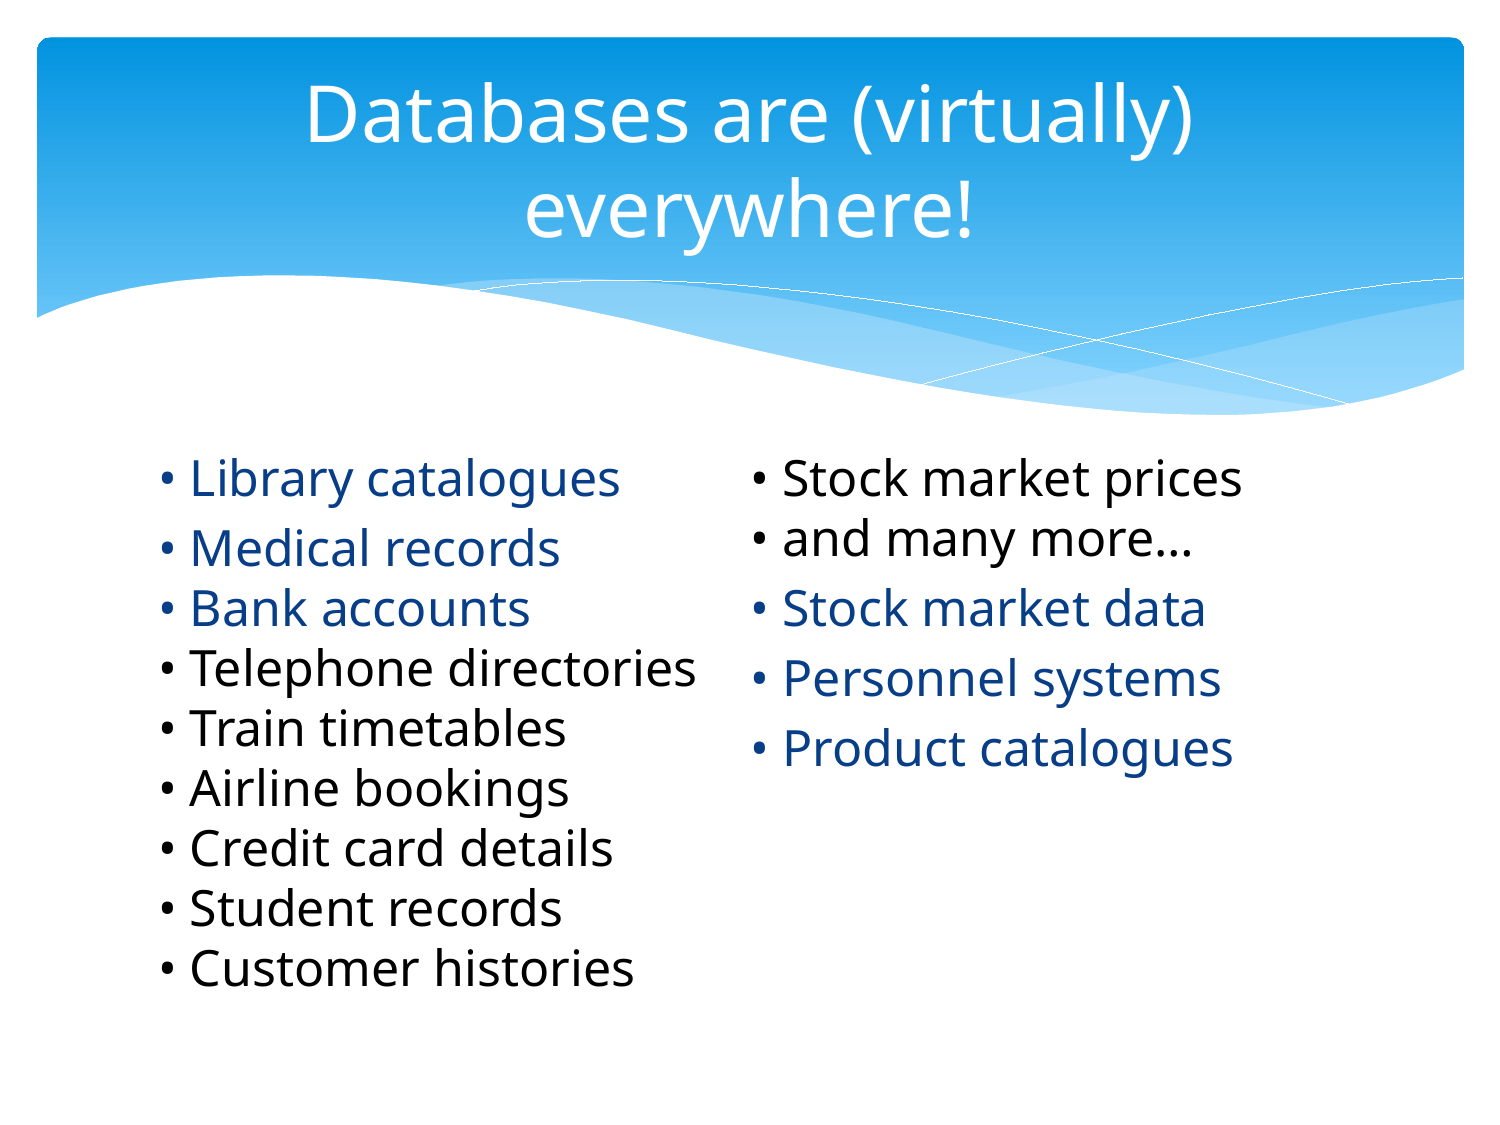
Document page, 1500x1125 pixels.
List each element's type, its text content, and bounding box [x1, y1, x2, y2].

title Databases are (virtually) everywhere! [75, 55, 1425, 261]
list • Library catalogues • Medical records • Bank accounts • Telephone directories • Train timetables • Airline bookings • Credit card details • Student records • Customer histories • Stock market prices • and many more… • Stock market data • Personnel systems • Product catalogues [143, 438, 1359, 1005]
